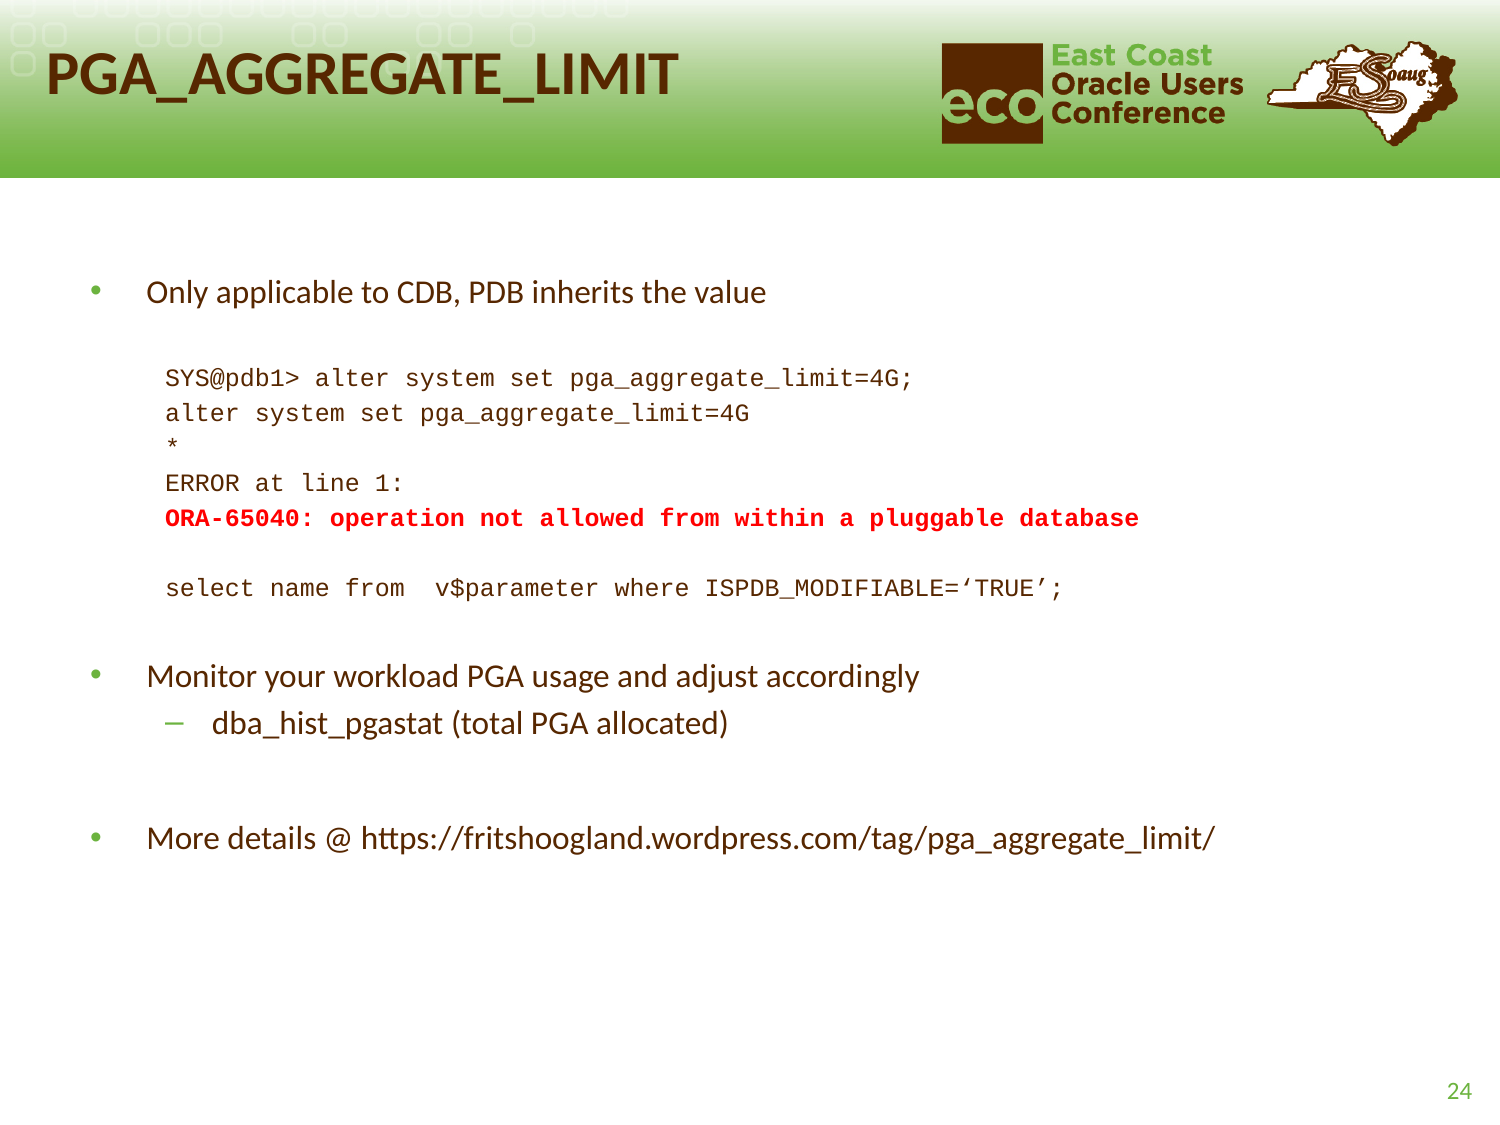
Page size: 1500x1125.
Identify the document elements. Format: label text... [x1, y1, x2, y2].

picture [0, 0, 1500, 1125]
slide_number 24 [1395, 1059, 1488, 1120]
title PGA_AGGREGATE_LIMIT [31, 24, 1017, 159]
list Only applicable to CDB, PDB inherits the value SYS@pdb1> alter system set pga_aggregate_limit=4G; alter system set pga_aggregate_limit=4G * ERROR at line 1: ORA-65040: operation not allowed from within a pluggable database select name from v$parameter where ISPDB_MODIFIABLE=‘TRUE’; Monitor your workload PGA usage and adjust accordingly dba_hist_pgastat (total PGA allocated) More details @ https://fritshoogland.wordpress.com/tag/pga_aggregate_limit/ [75, 262, 1425, 1005]
